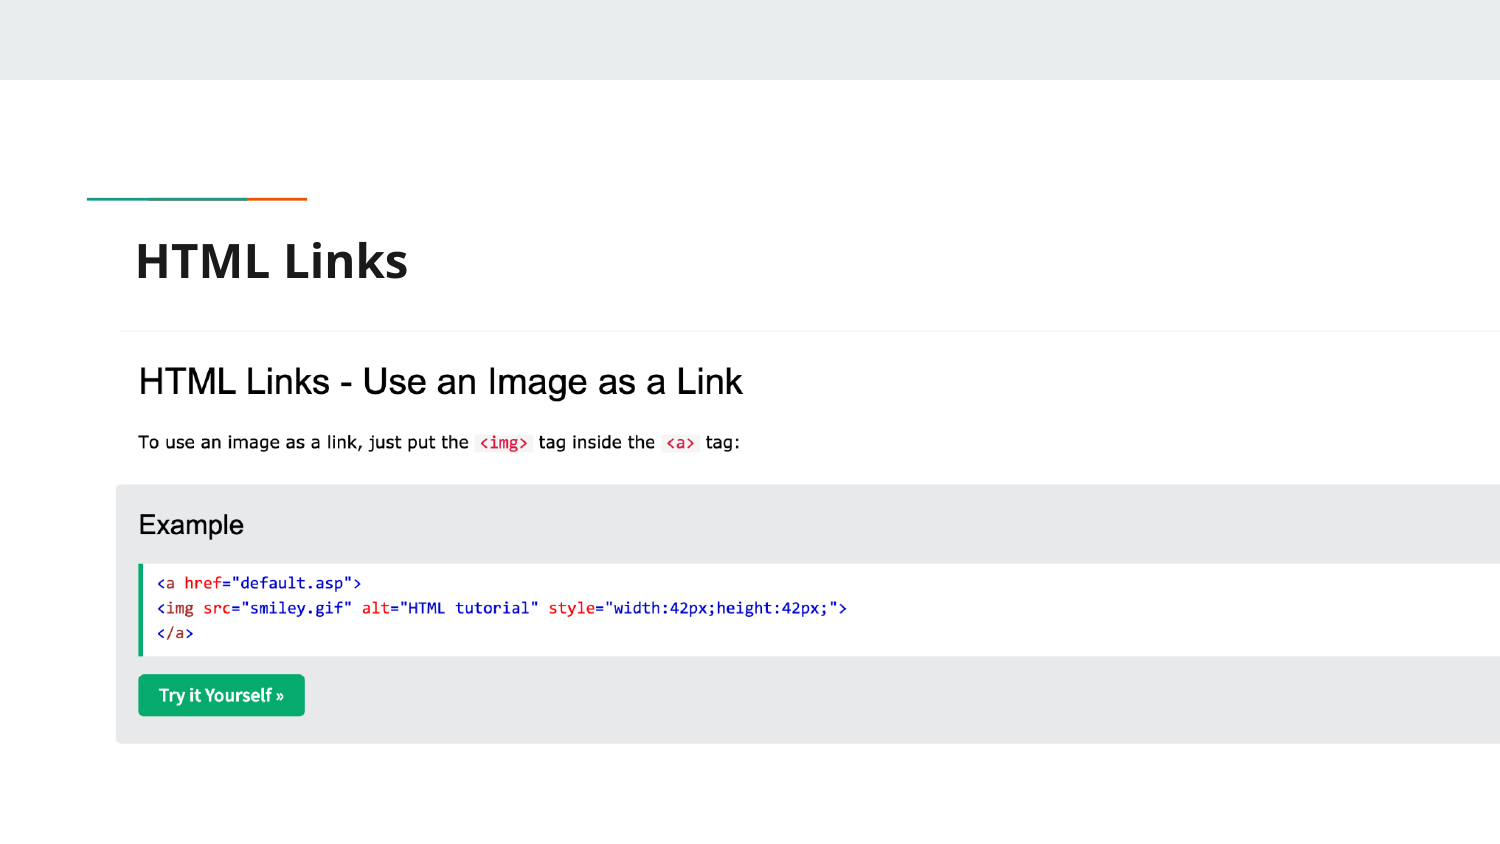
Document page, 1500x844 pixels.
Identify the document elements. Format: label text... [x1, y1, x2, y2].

title HTML Links [119, 216, 1381, 305]
picture [112, 328, 1500, 760]
